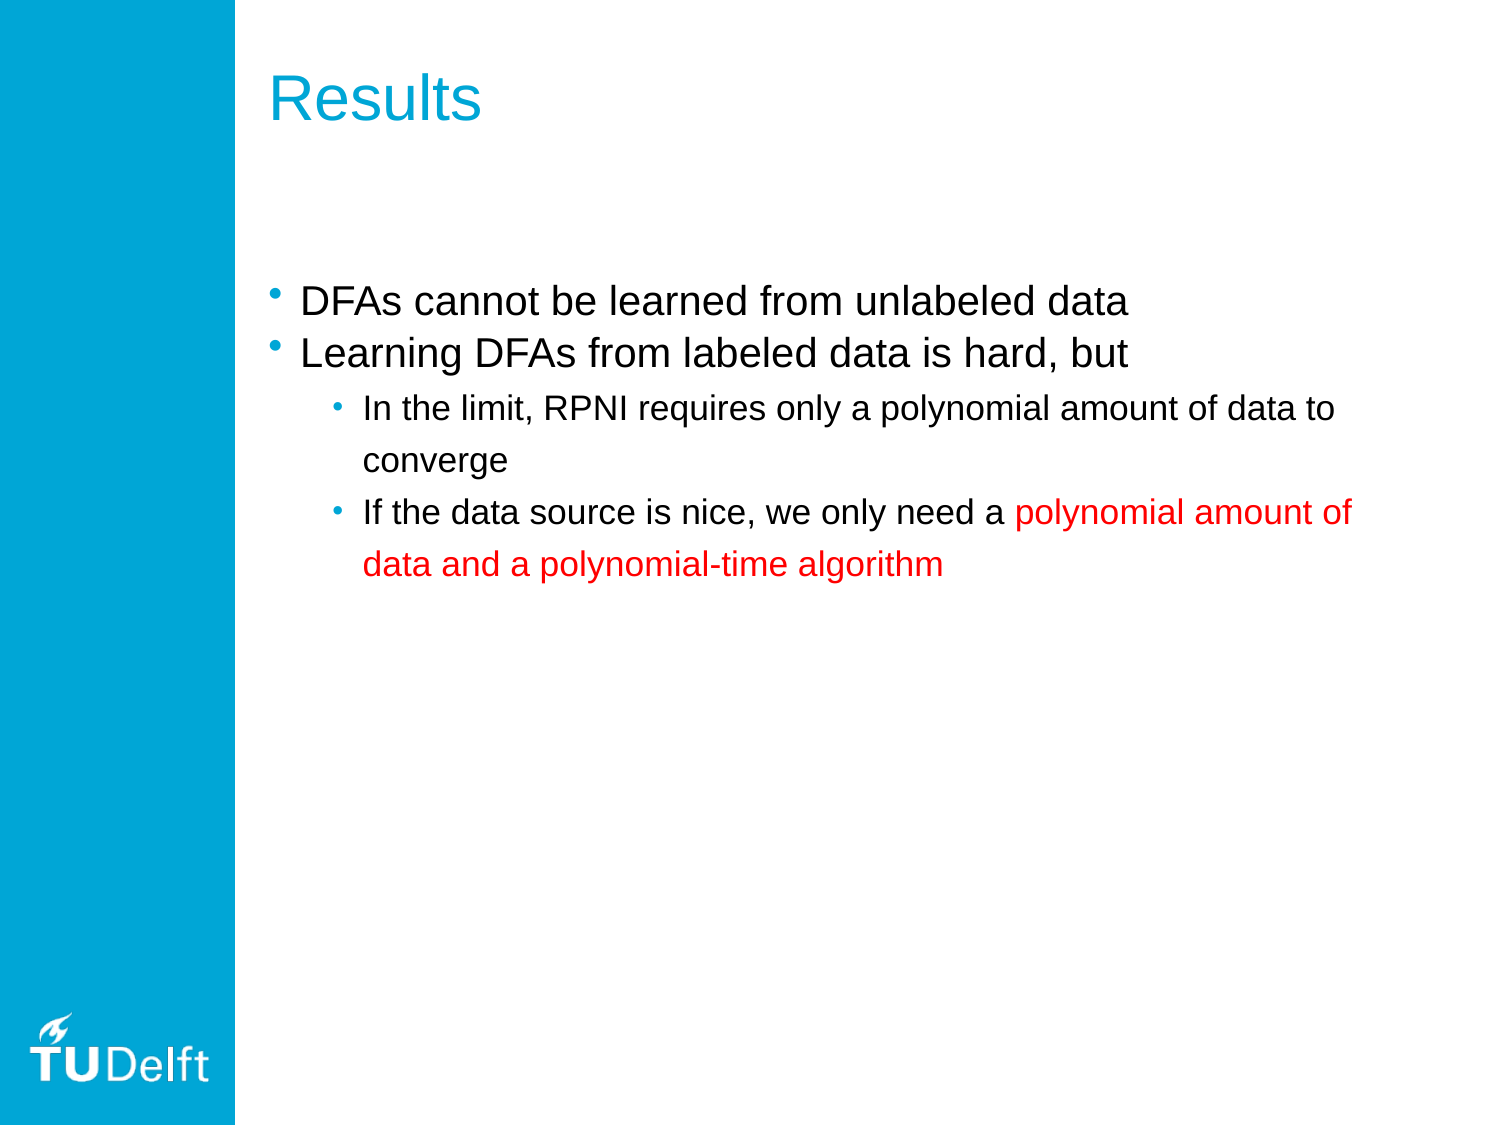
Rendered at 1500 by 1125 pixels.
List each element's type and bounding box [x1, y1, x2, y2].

title [268, 55, 1423, 231]
list [268, 271, 1423, 1061]
